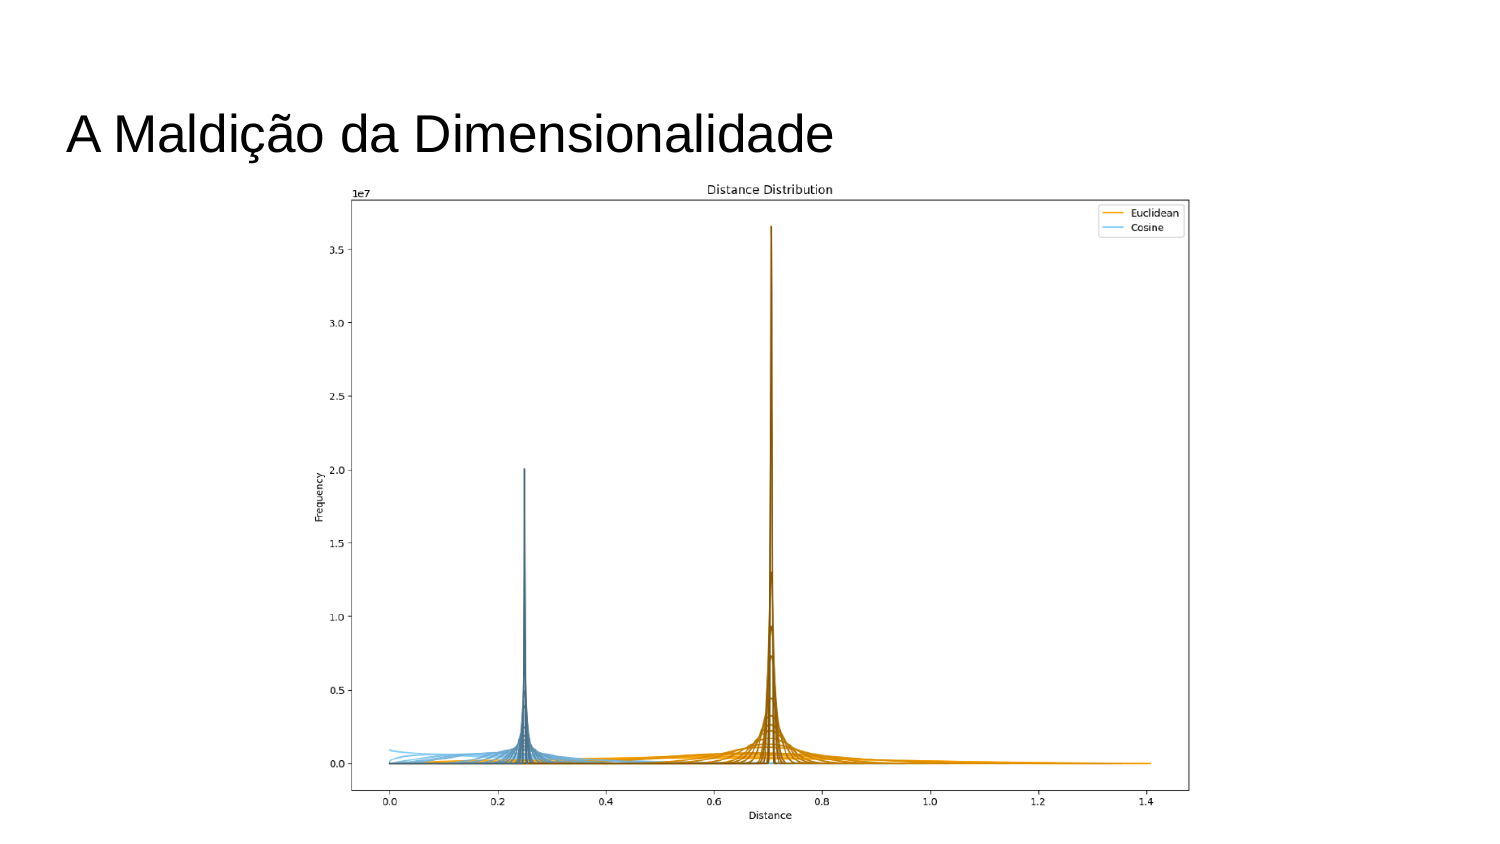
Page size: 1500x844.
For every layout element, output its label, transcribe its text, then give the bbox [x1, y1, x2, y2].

title A Maldição da Dimensionalidade [51, 84, 1449, 178]
picture [307, 177, 1193, 826]
